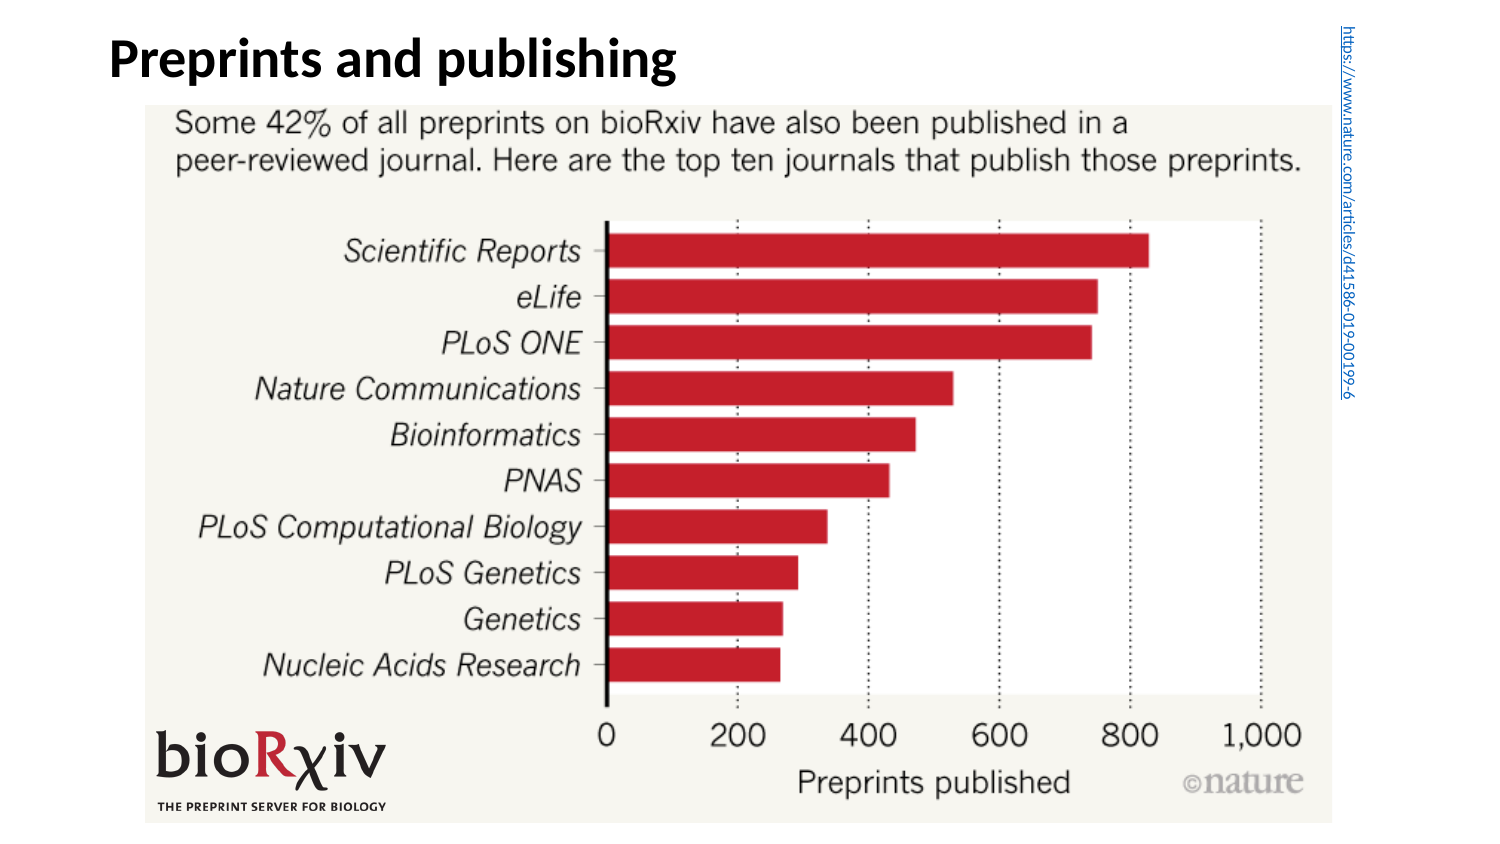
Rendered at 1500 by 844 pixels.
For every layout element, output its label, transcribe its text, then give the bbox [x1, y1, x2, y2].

picture [144, 105, 1333, 823]
text_box Preprints and publishing [98, 15, 1298, 95]
text_box https://www.nature.com/articles/d41586-019-00199-6 [1335, 15, 1367, 437]
